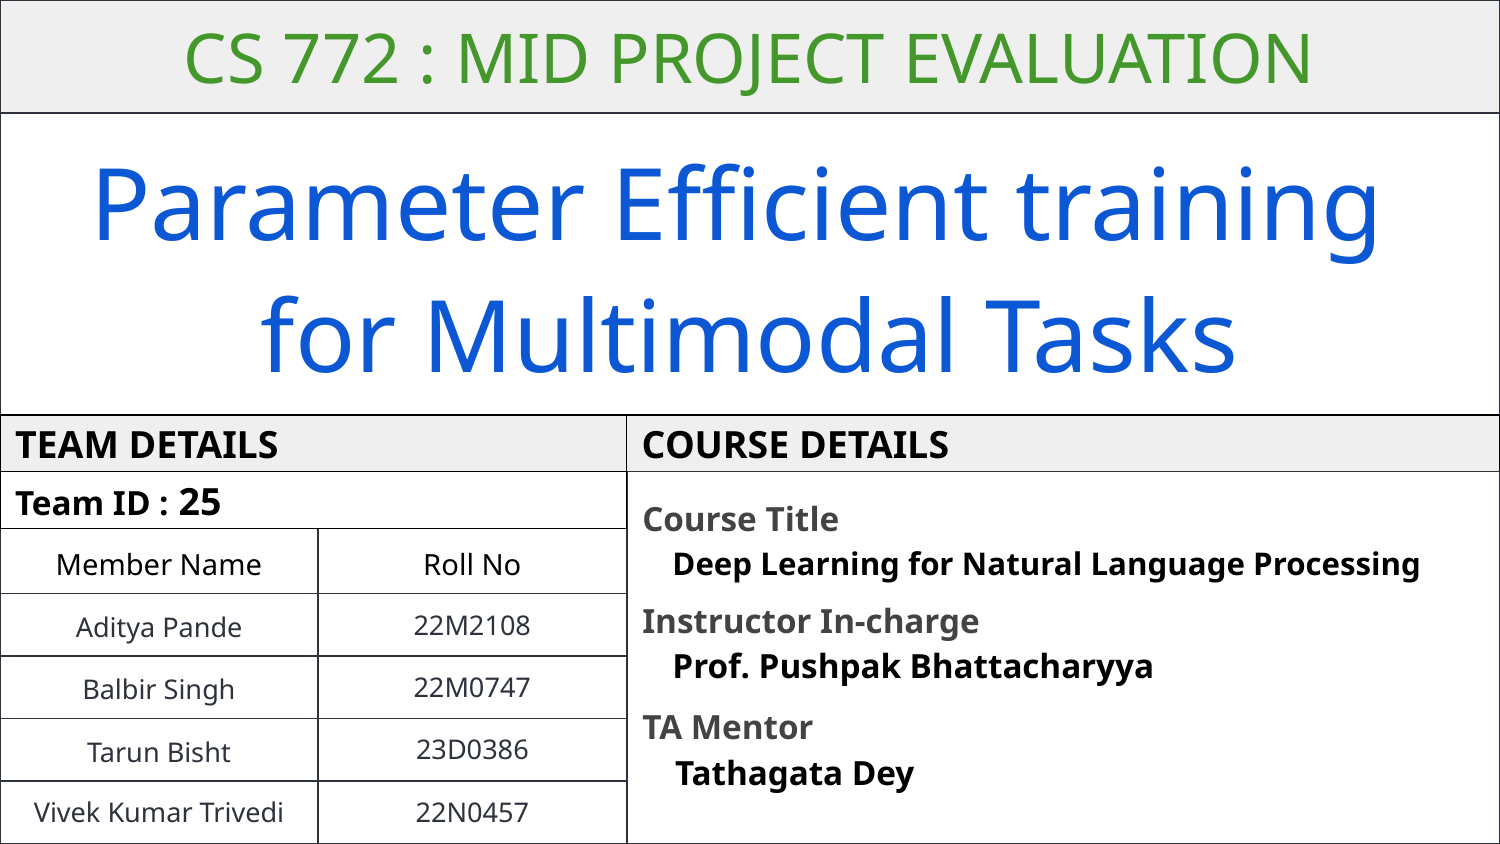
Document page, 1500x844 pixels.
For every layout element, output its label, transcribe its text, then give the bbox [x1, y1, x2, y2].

text_box TEAM DETAILS [0, 414, 626, 471]
table_cell Aditya Pande [1, 594, 317, 655]
table_header Roll No [319, 529, 626, 593]
text_box COURSE DETAILS [626, 414, 1500, 471]
table_cell Balbir Singh [1, 657, 317, 718]
table_cell Tarun Bisht [1, 719, 317, 780]
table_cell 23D0386 [319, 719, 626, 780]
table_cell 22M0747 [319, 657, 626, 718]
text_box Team ID : 25 [0, 471, 627, 529]
table_cell Vivek Kumar Trivedi [1, 782, 317, 843]
table_cell 22N0457 [319, 782, 626, 843]
text_box Course Title Deep Learning for Natural Language Processing Instructor In-charge Prof. Pushpak Bhattacharyya TA Mentor Tathagata Dey [627, 471, 1500, 844]
text_box Parameter Efficient training for Multimodal Tasks [0, 113, 1500, 414]
table_cell 22M2108 [319, 594, 626, 655]
table_header Member Name [1, 529, 317, 593]
text_box CS 772 : MID PROJECT EVALUATION [0, 0, 1500, 113]
